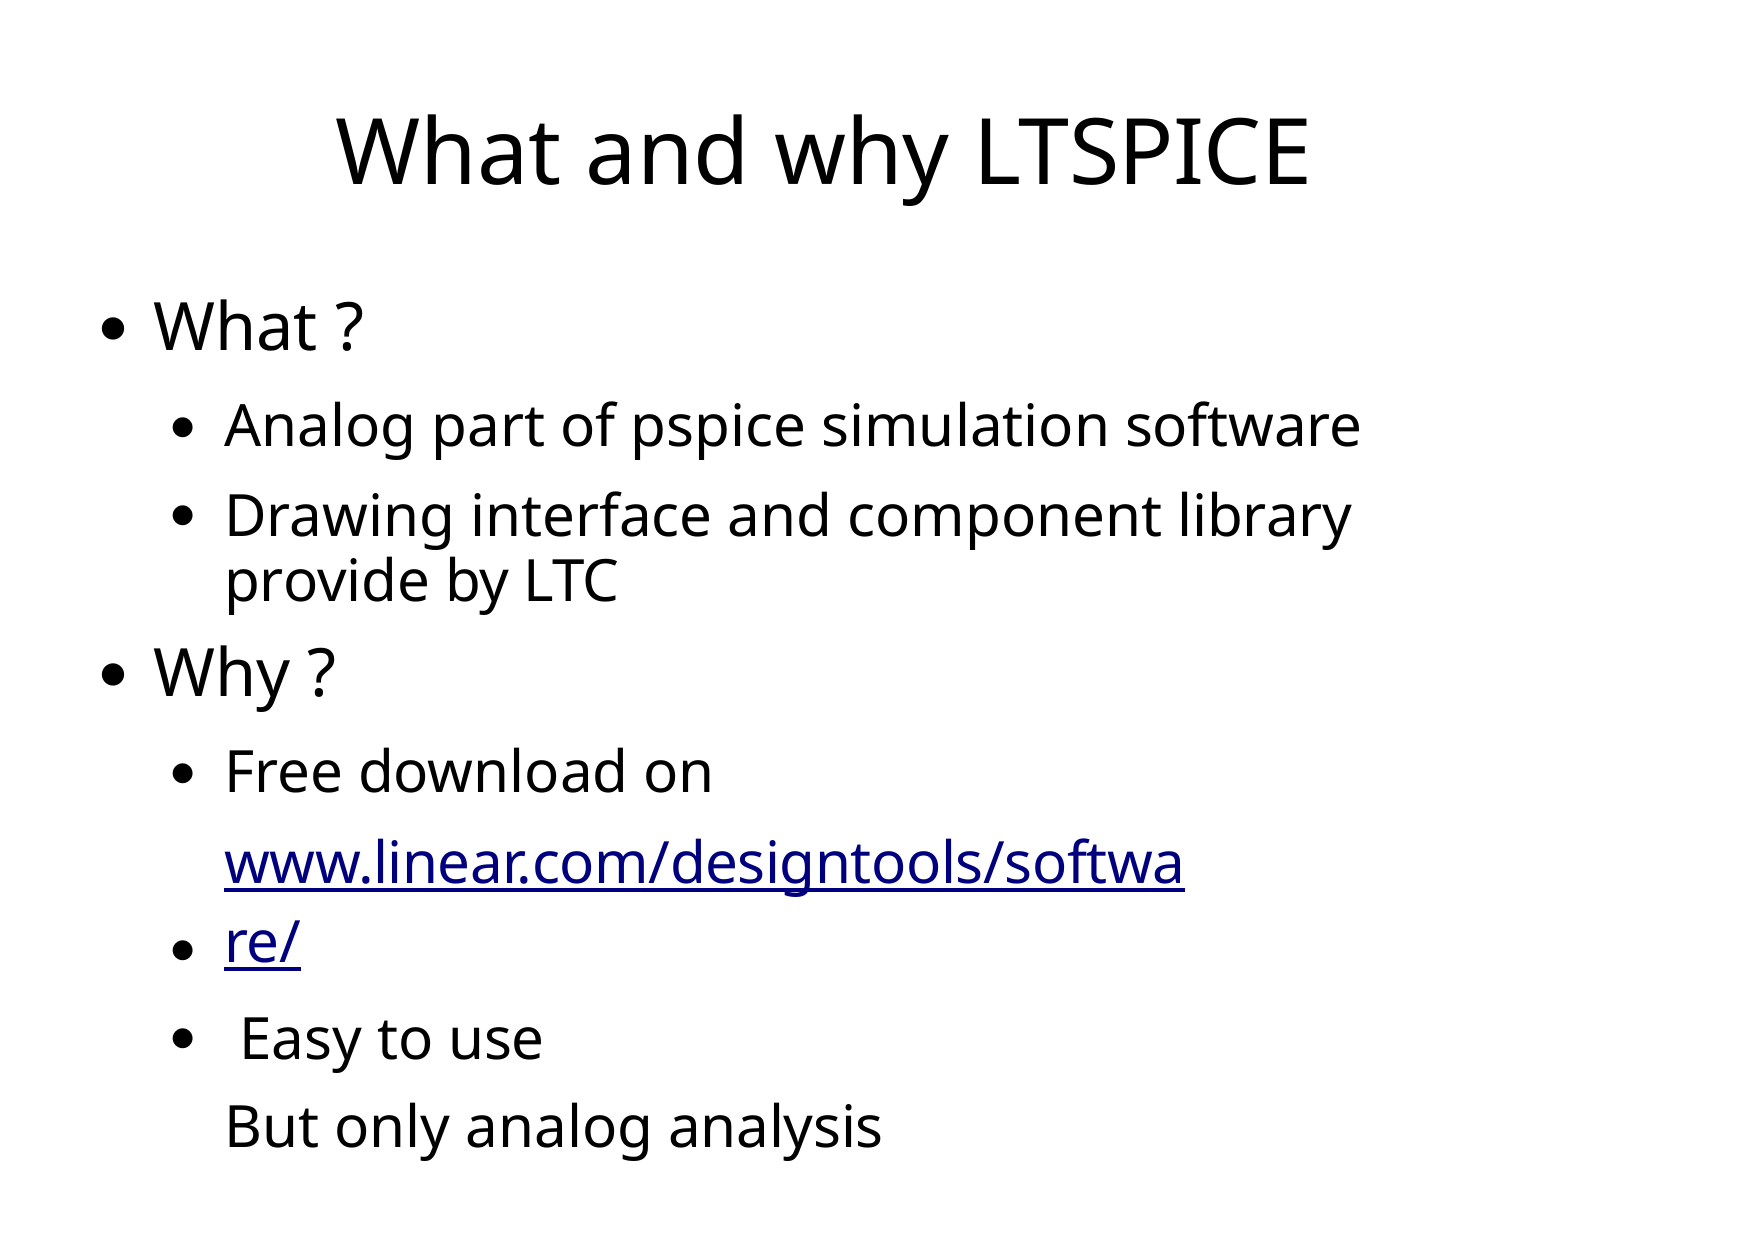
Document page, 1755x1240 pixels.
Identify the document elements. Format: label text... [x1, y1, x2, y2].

text_box Free download on www.linear.com/designtools/software/ Easy to use But only analog analysis [222, 714, 1198, 1081]
text_box Why ? [151, 627, 345, 710]
text_box Analog part of pspice simulation software Drawing interface and component library provide by LTC [222, 367, 1562, 613]
text_box ● [169, 752, 195, 786]
text_box ● [169, 1017, 195, 1051]
title What and why LTSPICE [333, 90, 1321, 301]
text_box What ? [151, 281, 367, 364]
text_box ● [169, 494, 195, 529]
text_box ● [169, 406, 195, 440]
text_box ● [98, 304, 127, 343]
text_box ● [98, 650, 127, 689]
text_box ● [169, 929, 195, 963]
